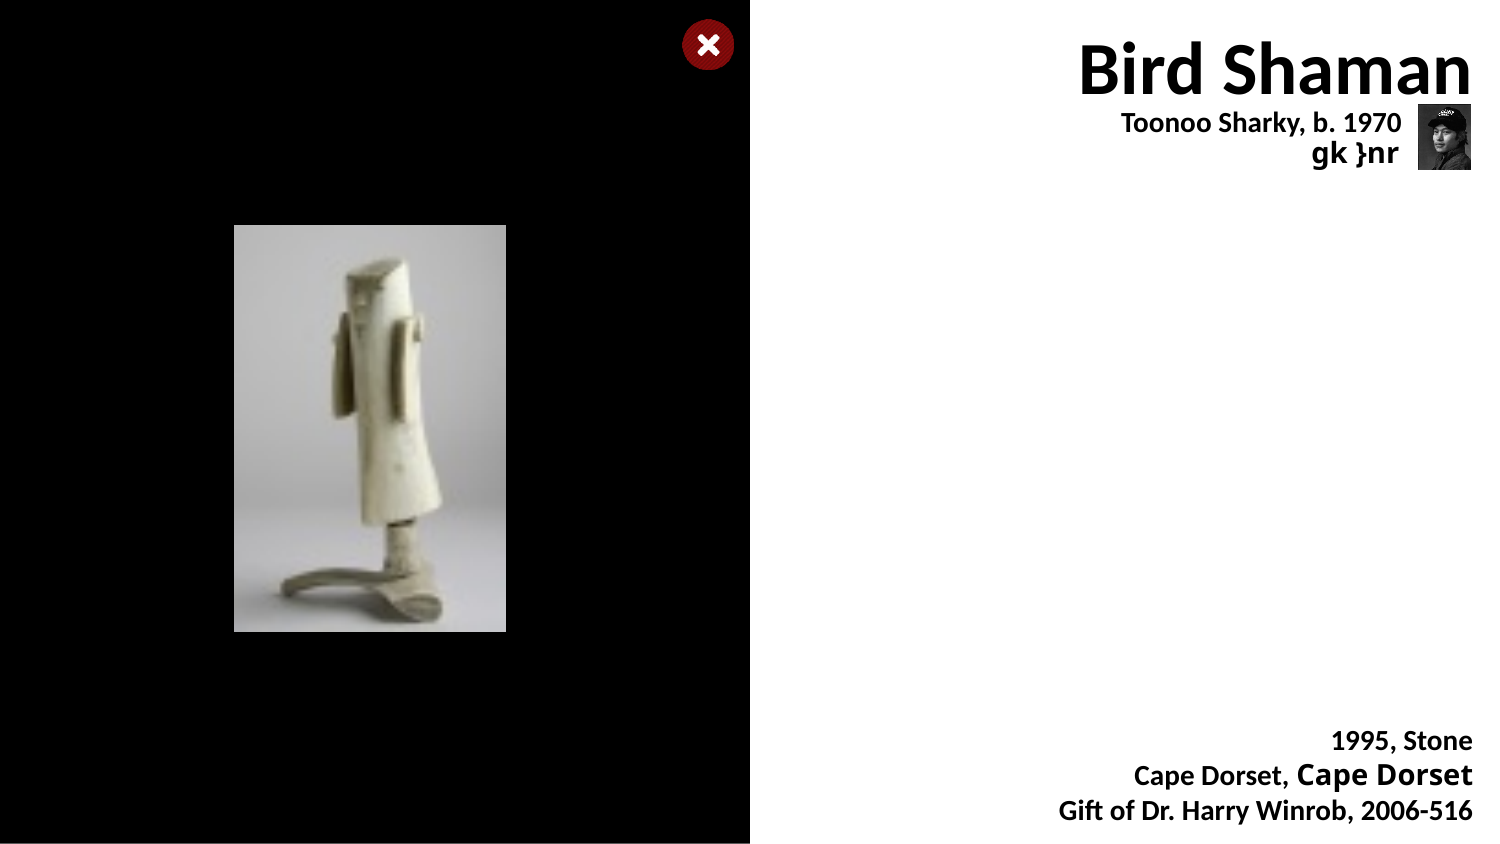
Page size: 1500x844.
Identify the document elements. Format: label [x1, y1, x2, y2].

picture [1418, 104, 1471, 170]
text_box [0, 0, 1489, 844]
text_box [761, 714, 1489, 827]
